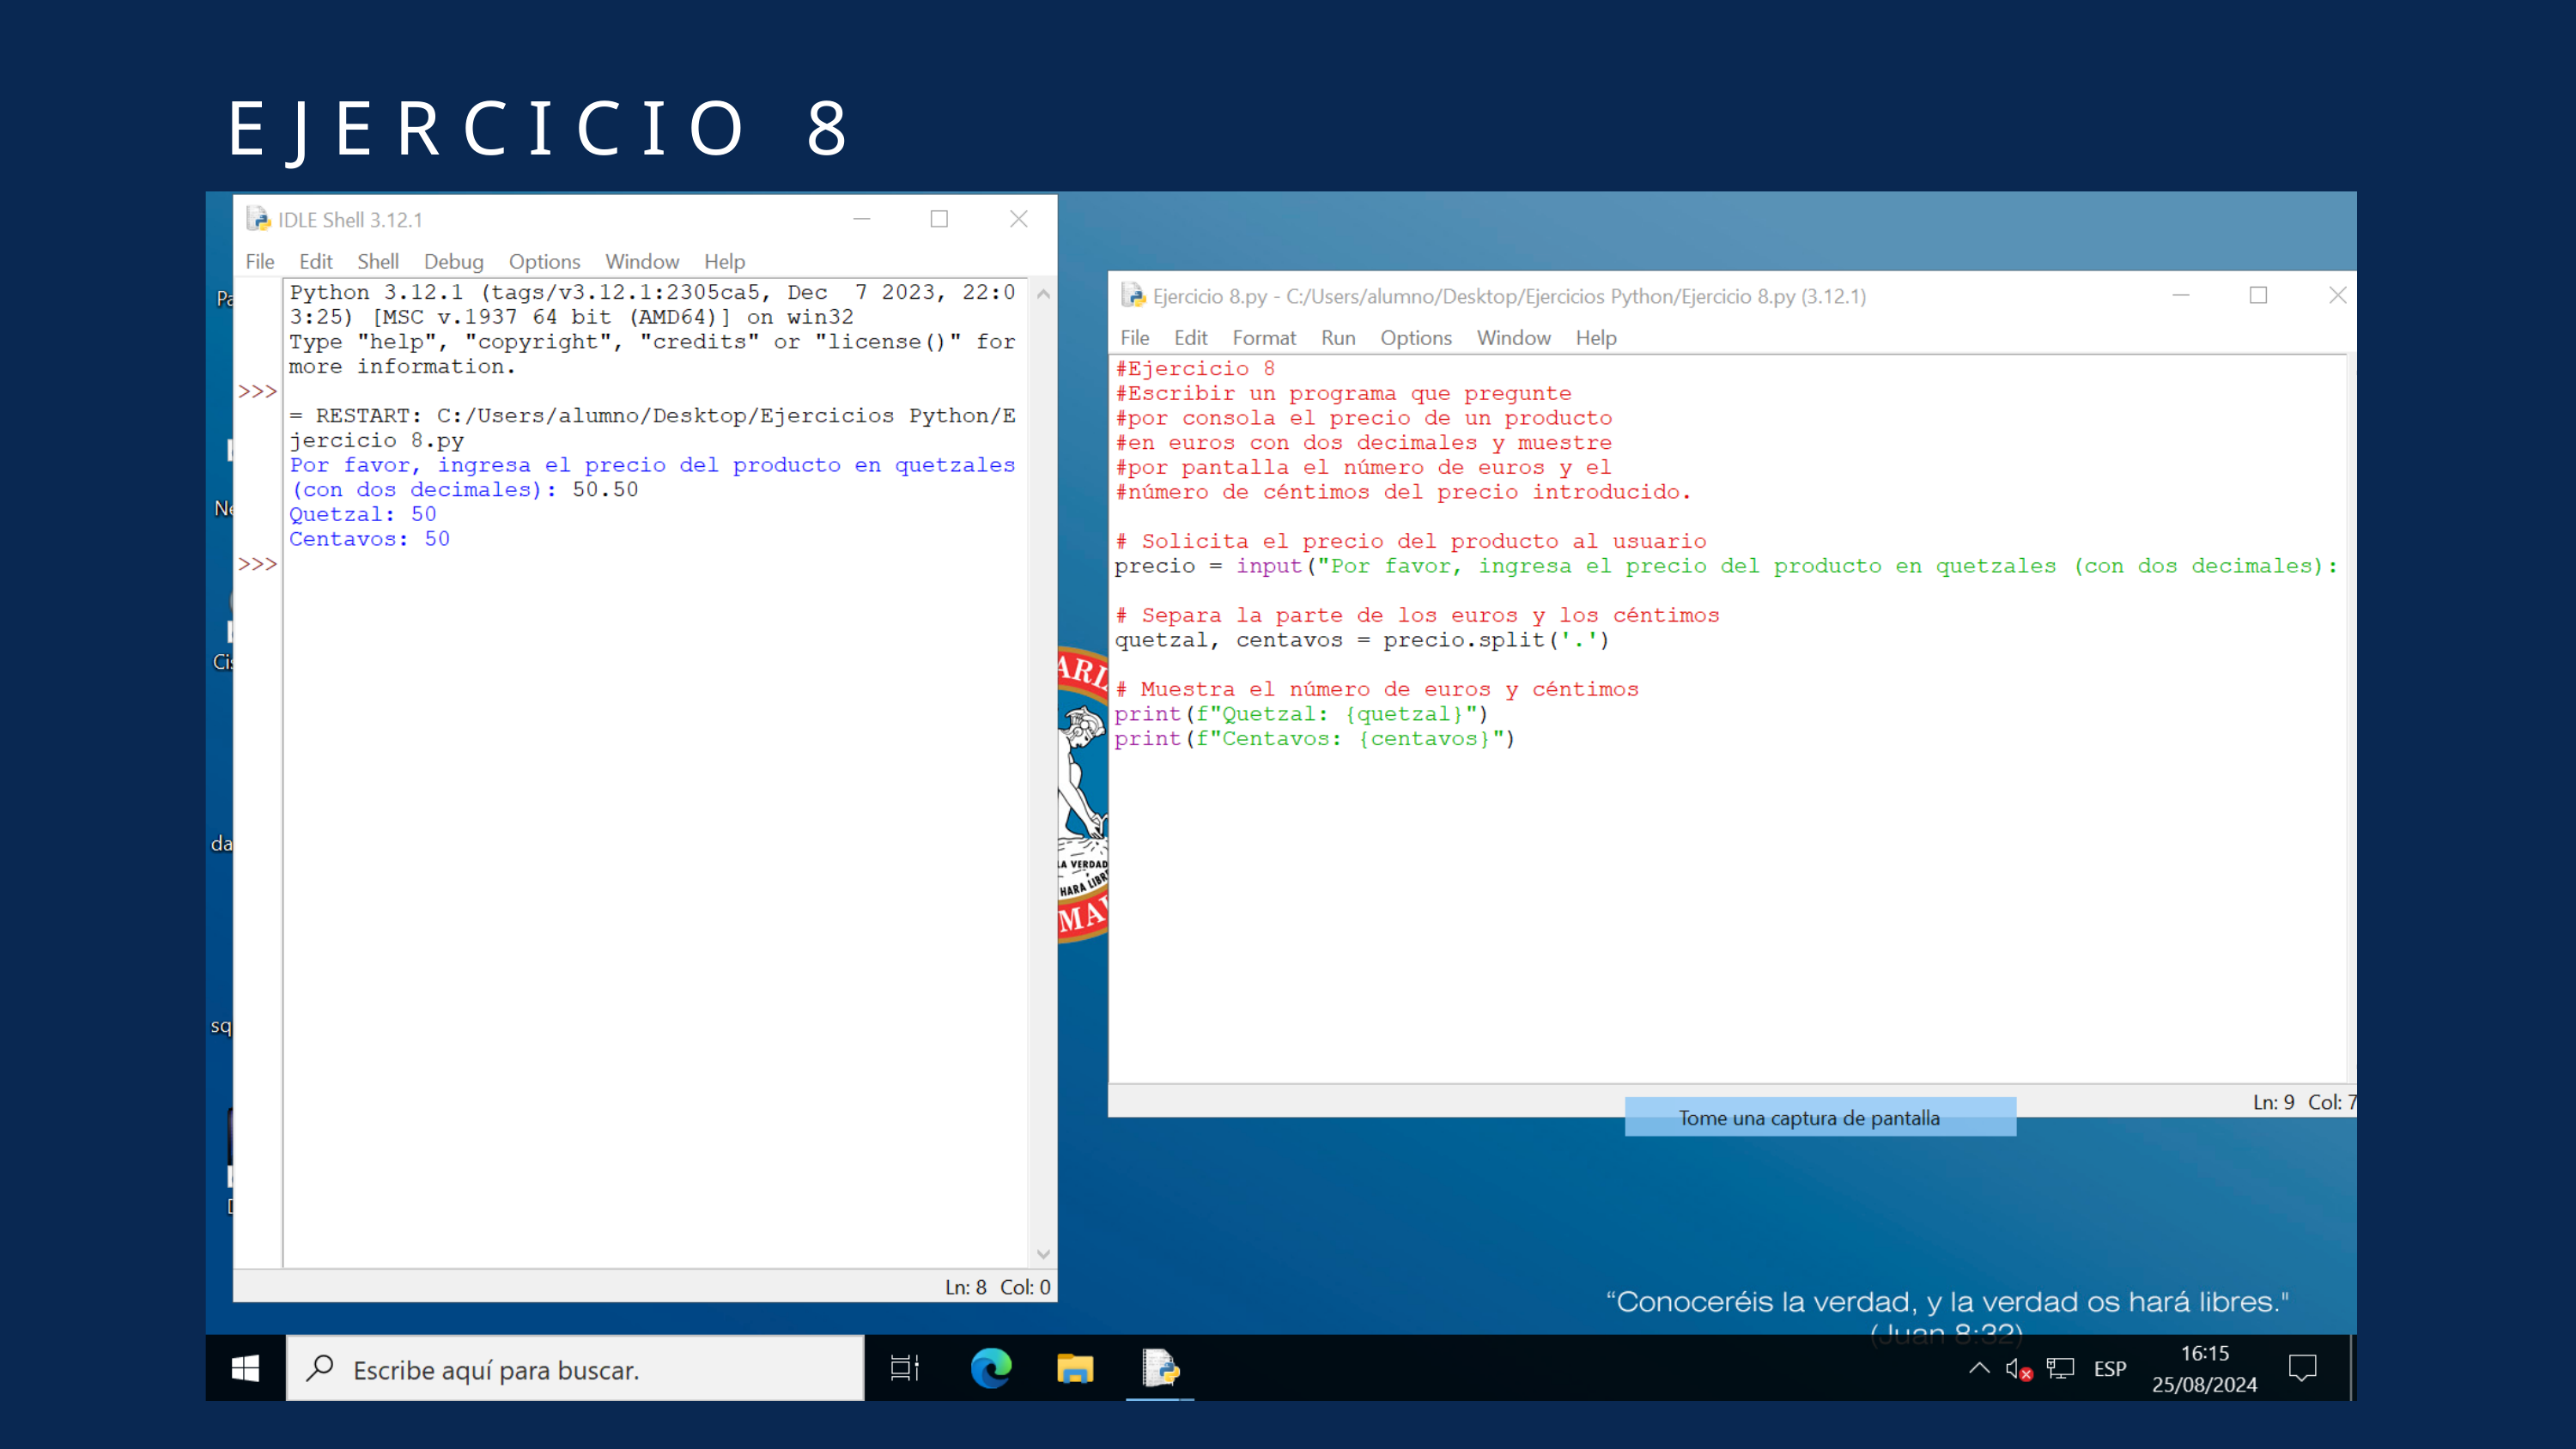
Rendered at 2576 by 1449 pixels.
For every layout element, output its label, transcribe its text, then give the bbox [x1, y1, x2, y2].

text_box EJERCICIO 8 [21, 64, 1054, 170]
text_box [205, 191, 2358, 1401]
